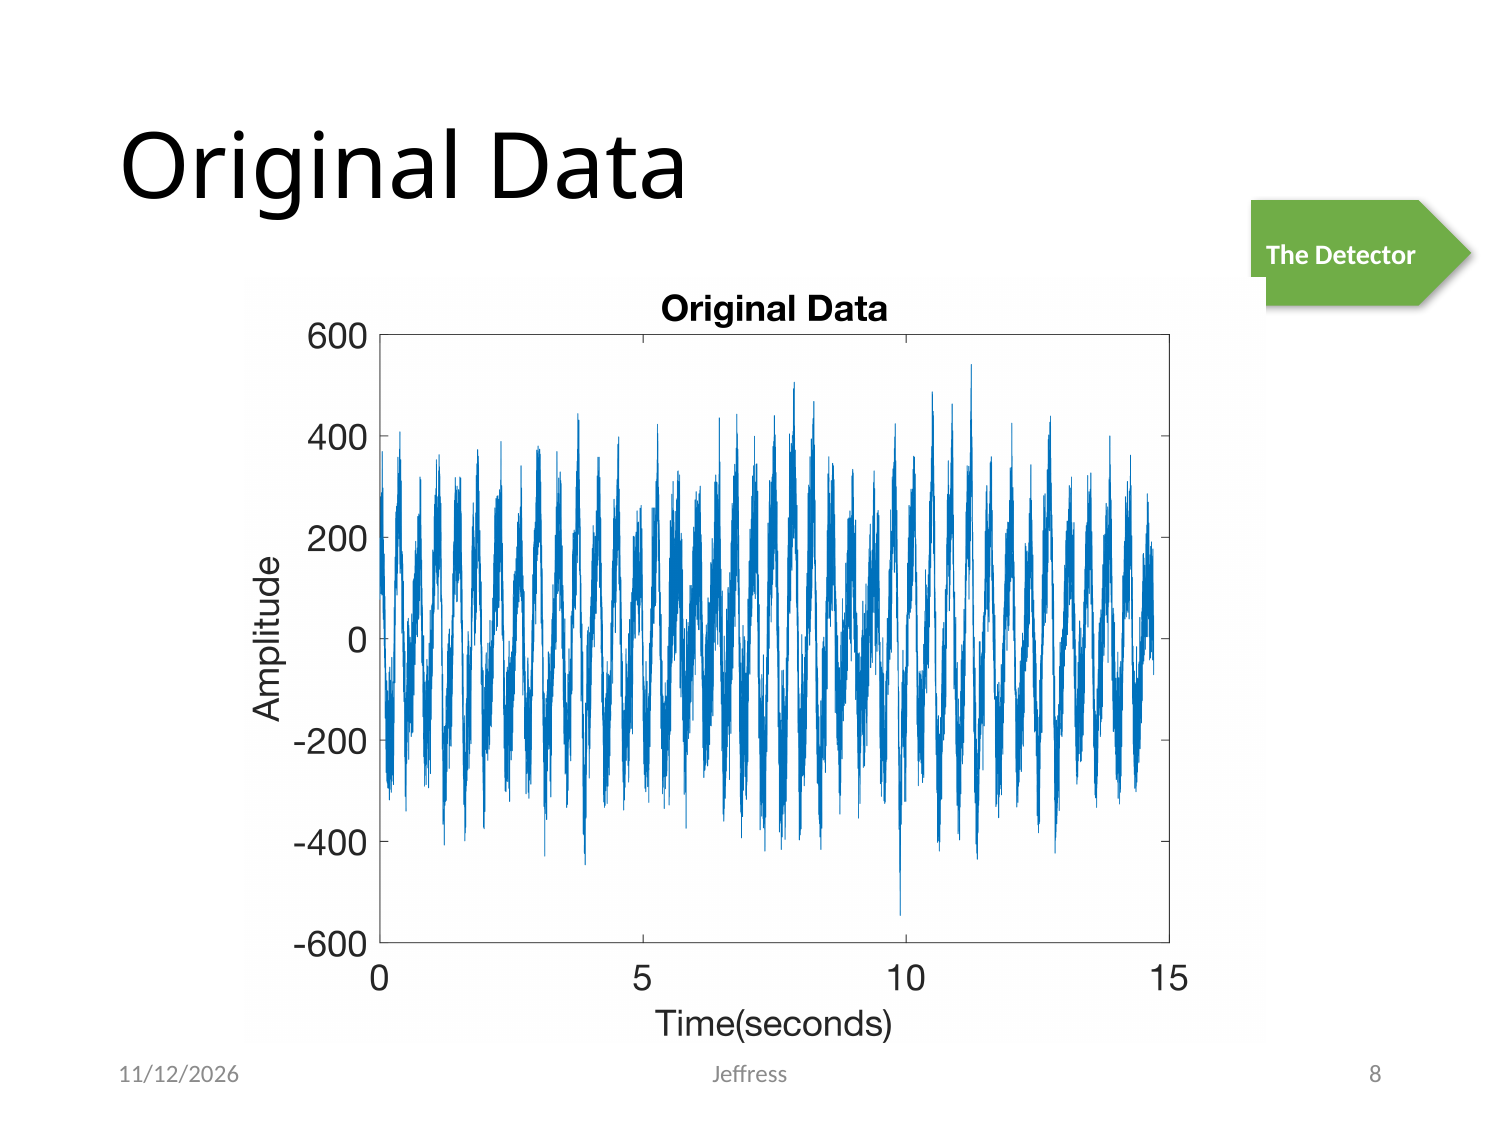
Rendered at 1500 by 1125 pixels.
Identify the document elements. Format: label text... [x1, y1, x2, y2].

text_box The Detector [1251, 200, 1472, 306]
slide_number 8 [1059, 1042, 1397, 1103]
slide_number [103, 1042, 441, 1103]
title Original Data [103, 59, 1397, 278]
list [244, 277, 1266, 1043]
footer Jeffress [496, 1043, 1004, 1103]
